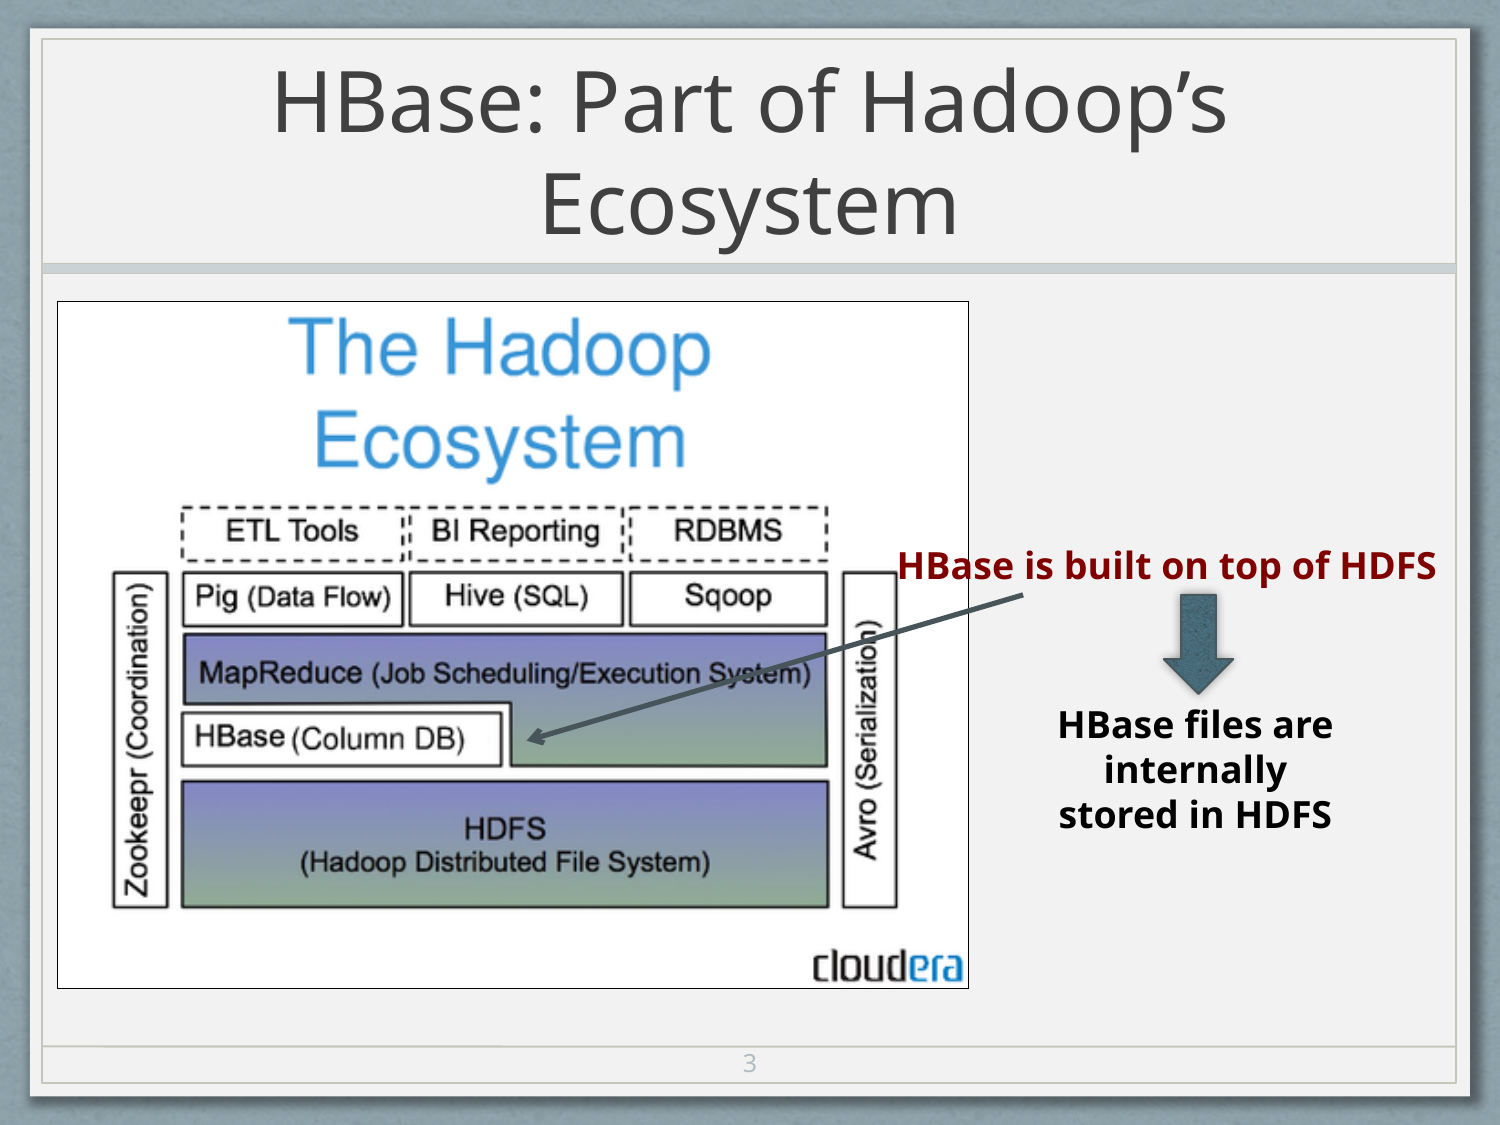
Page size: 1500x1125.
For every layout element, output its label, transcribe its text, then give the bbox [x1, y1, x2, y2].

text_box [526, 533, 1442, 846]
picture [57, 301, 969, 989]
slide_number 3 [687, 1042, 813, 1088]
title HBase: Part of Hadoop’s Ecosystem [147, 40, 1353, 260]
